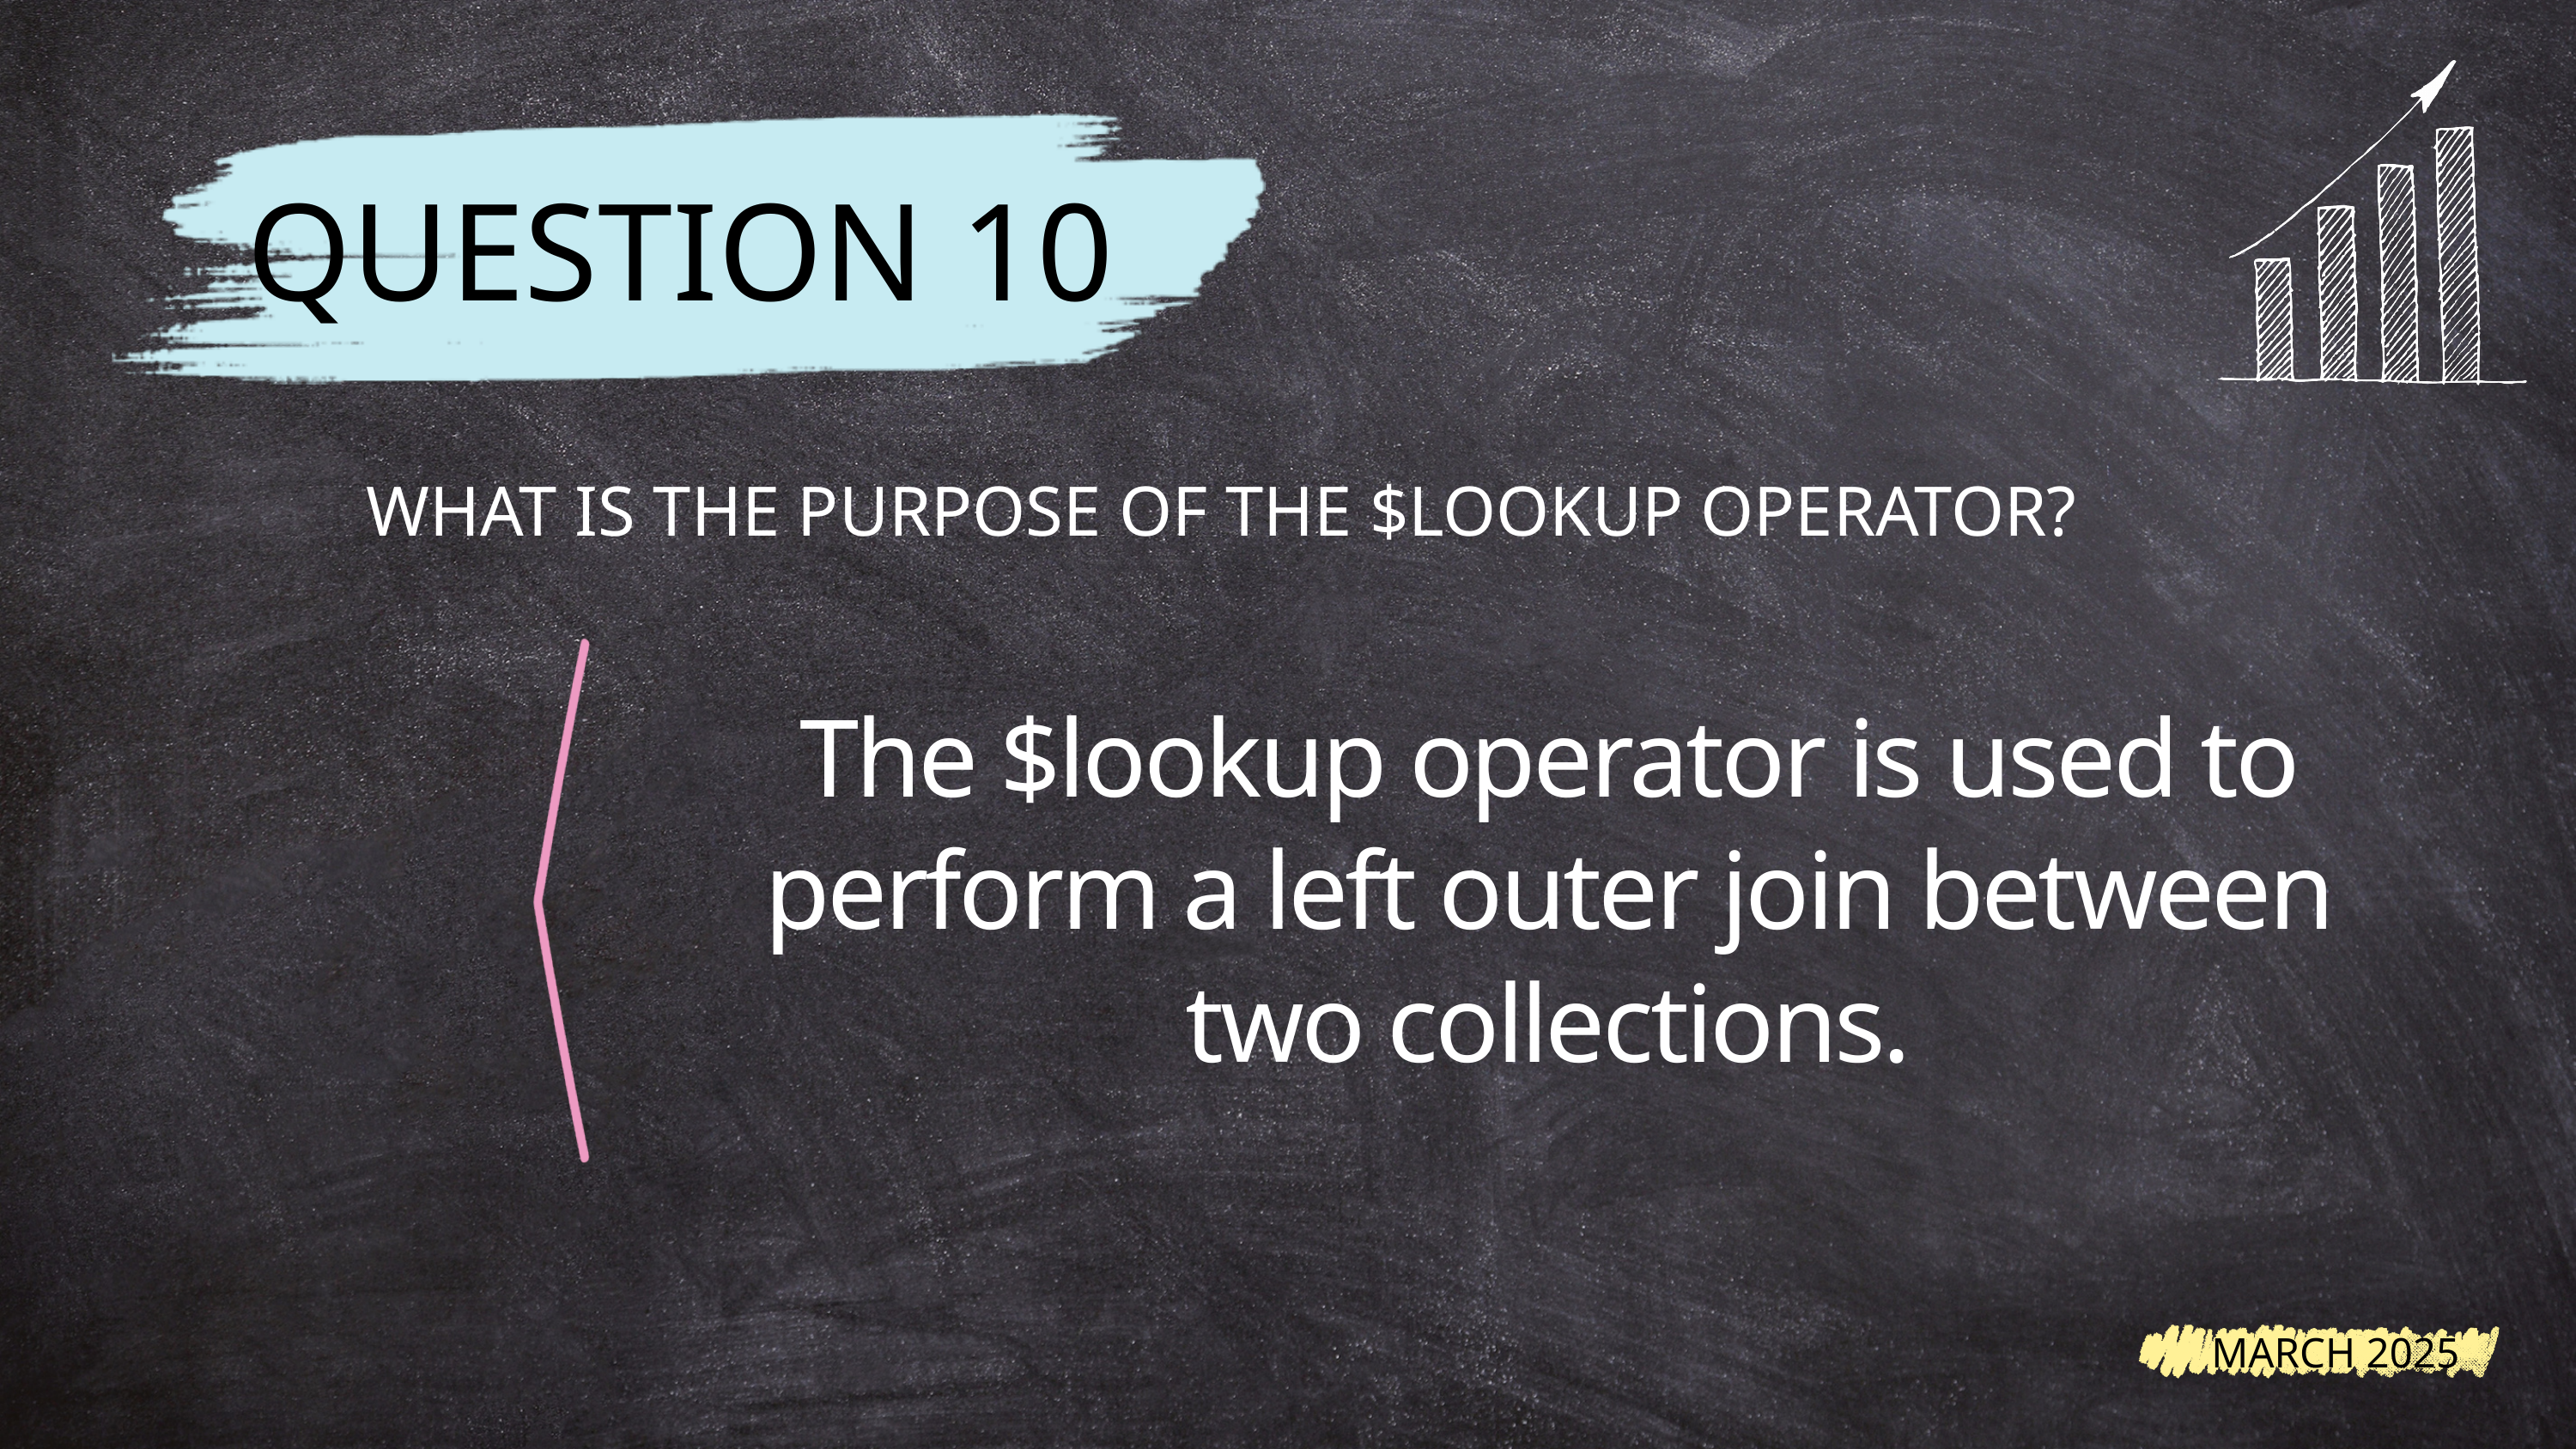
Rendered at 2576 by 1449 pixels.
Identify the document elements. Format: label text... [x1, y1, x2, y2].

text_box WHAT IS THE PURPOSE OF THE $LOOKUP OPERATOR? [350, 475, 2093, 550]
text_box [533, 635, 591, 1167]
text_box MARCH 2025 [1835, 1331, 2460, 1377]
text_box [0, 0, 2576, 1449]
text_box [112, 113, 1267, 385]
text_box [2409, 1324, 2500, 1379]
text_box QUESTION 10 [246, 179, 1405, 328]
text_box The $lookup operator is used to perform a left outer join between two collections. [687, 685, 2409, 1083]
text_box [2138, 1324, 2409, 1331]
text_box [2217, 57, 2527, 385]
